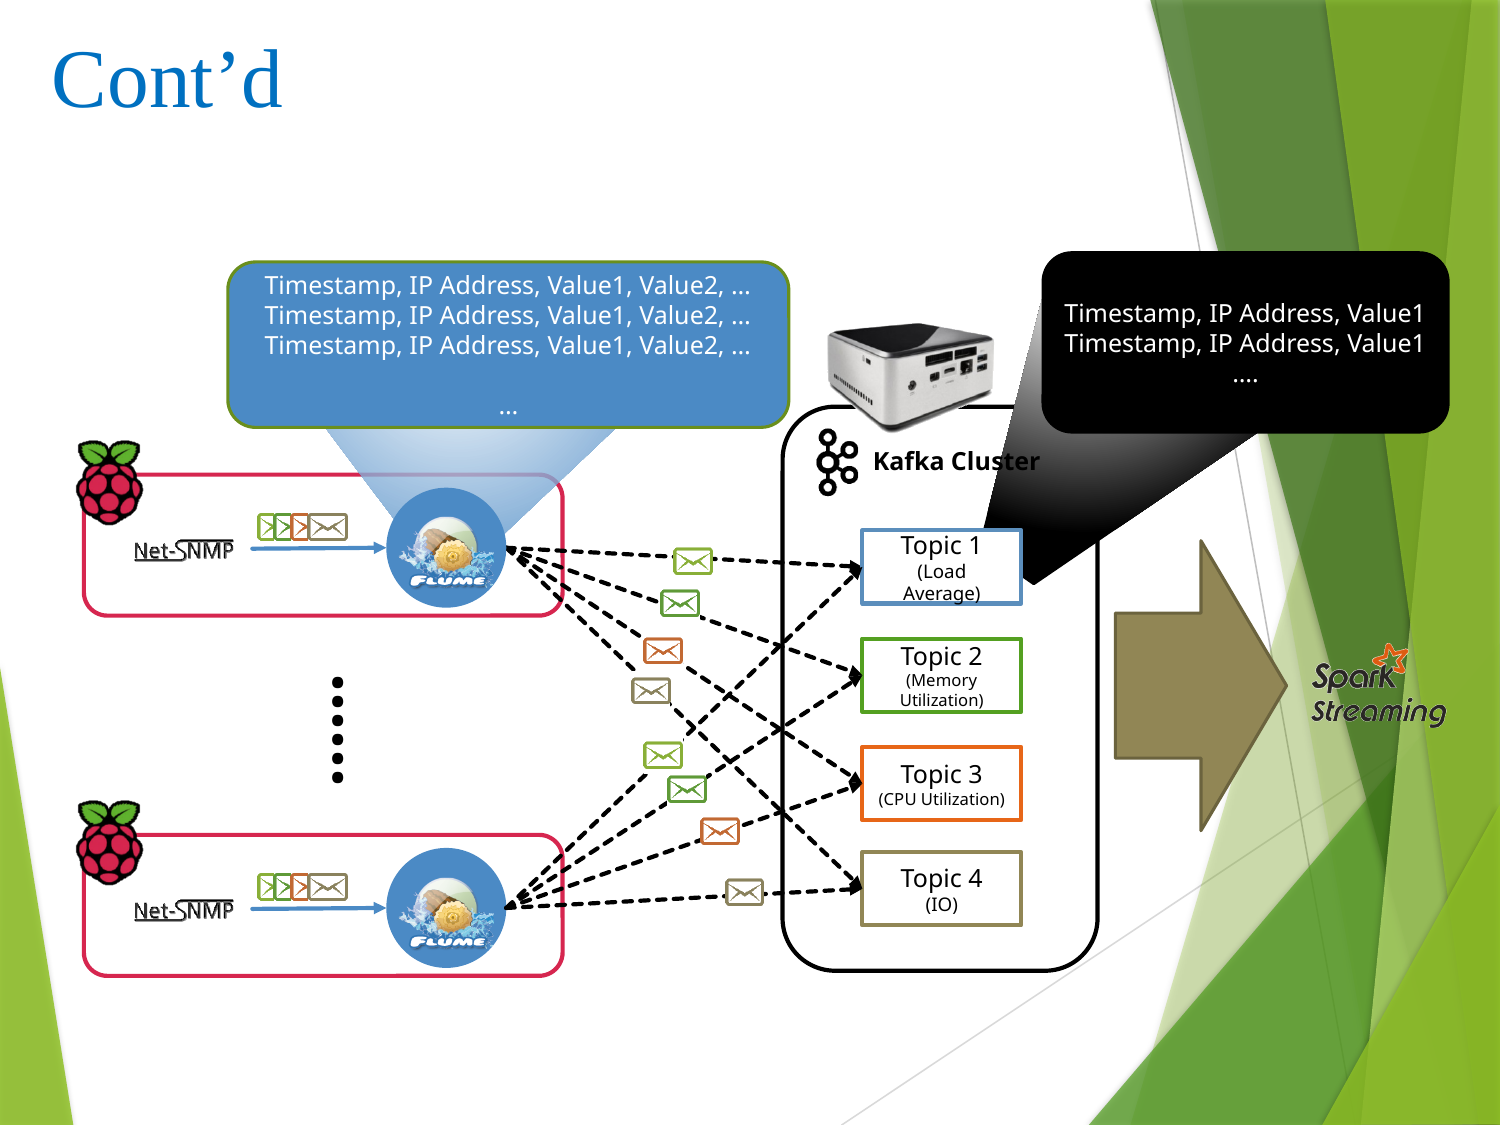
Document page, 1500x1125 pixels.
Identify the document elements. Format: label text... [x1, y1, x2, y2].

picture [807, 321, 1014, 436]
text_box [51, 250, 1451, 977]
text_box Cont’d [36, 8, 1138, 153]
